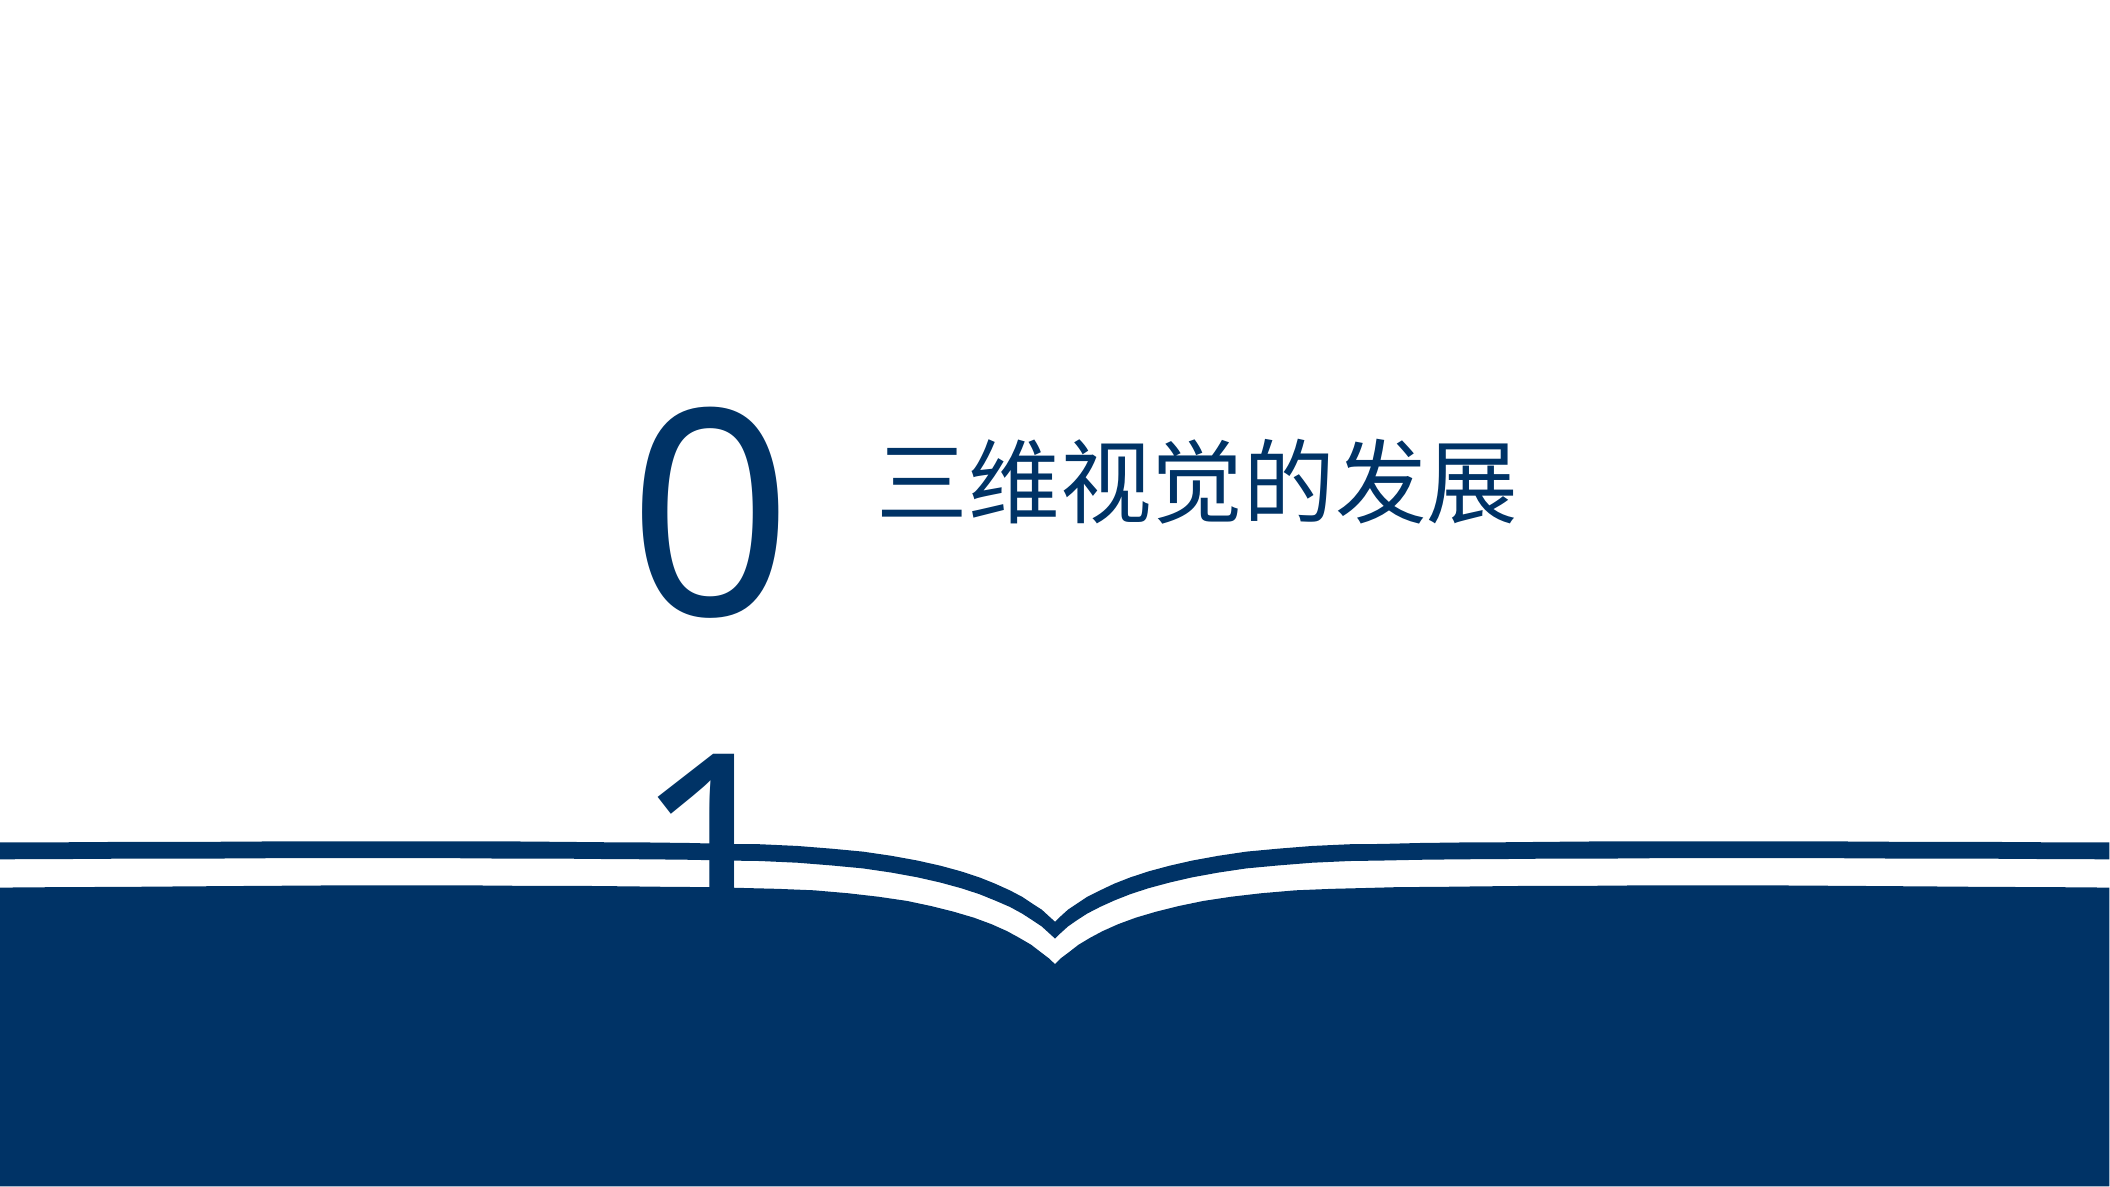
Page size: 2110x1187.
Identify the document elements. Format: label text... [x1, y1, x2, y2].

text_box 三维视觉的发展 [895, 424, 1527, 535]
text_box 01 [534, 320, 895, 856]
text_box [0, 841, 2110, 939]
text_box 01 [534, 859, 895, 899]
text_box [0, 885, 2110, 1187]
